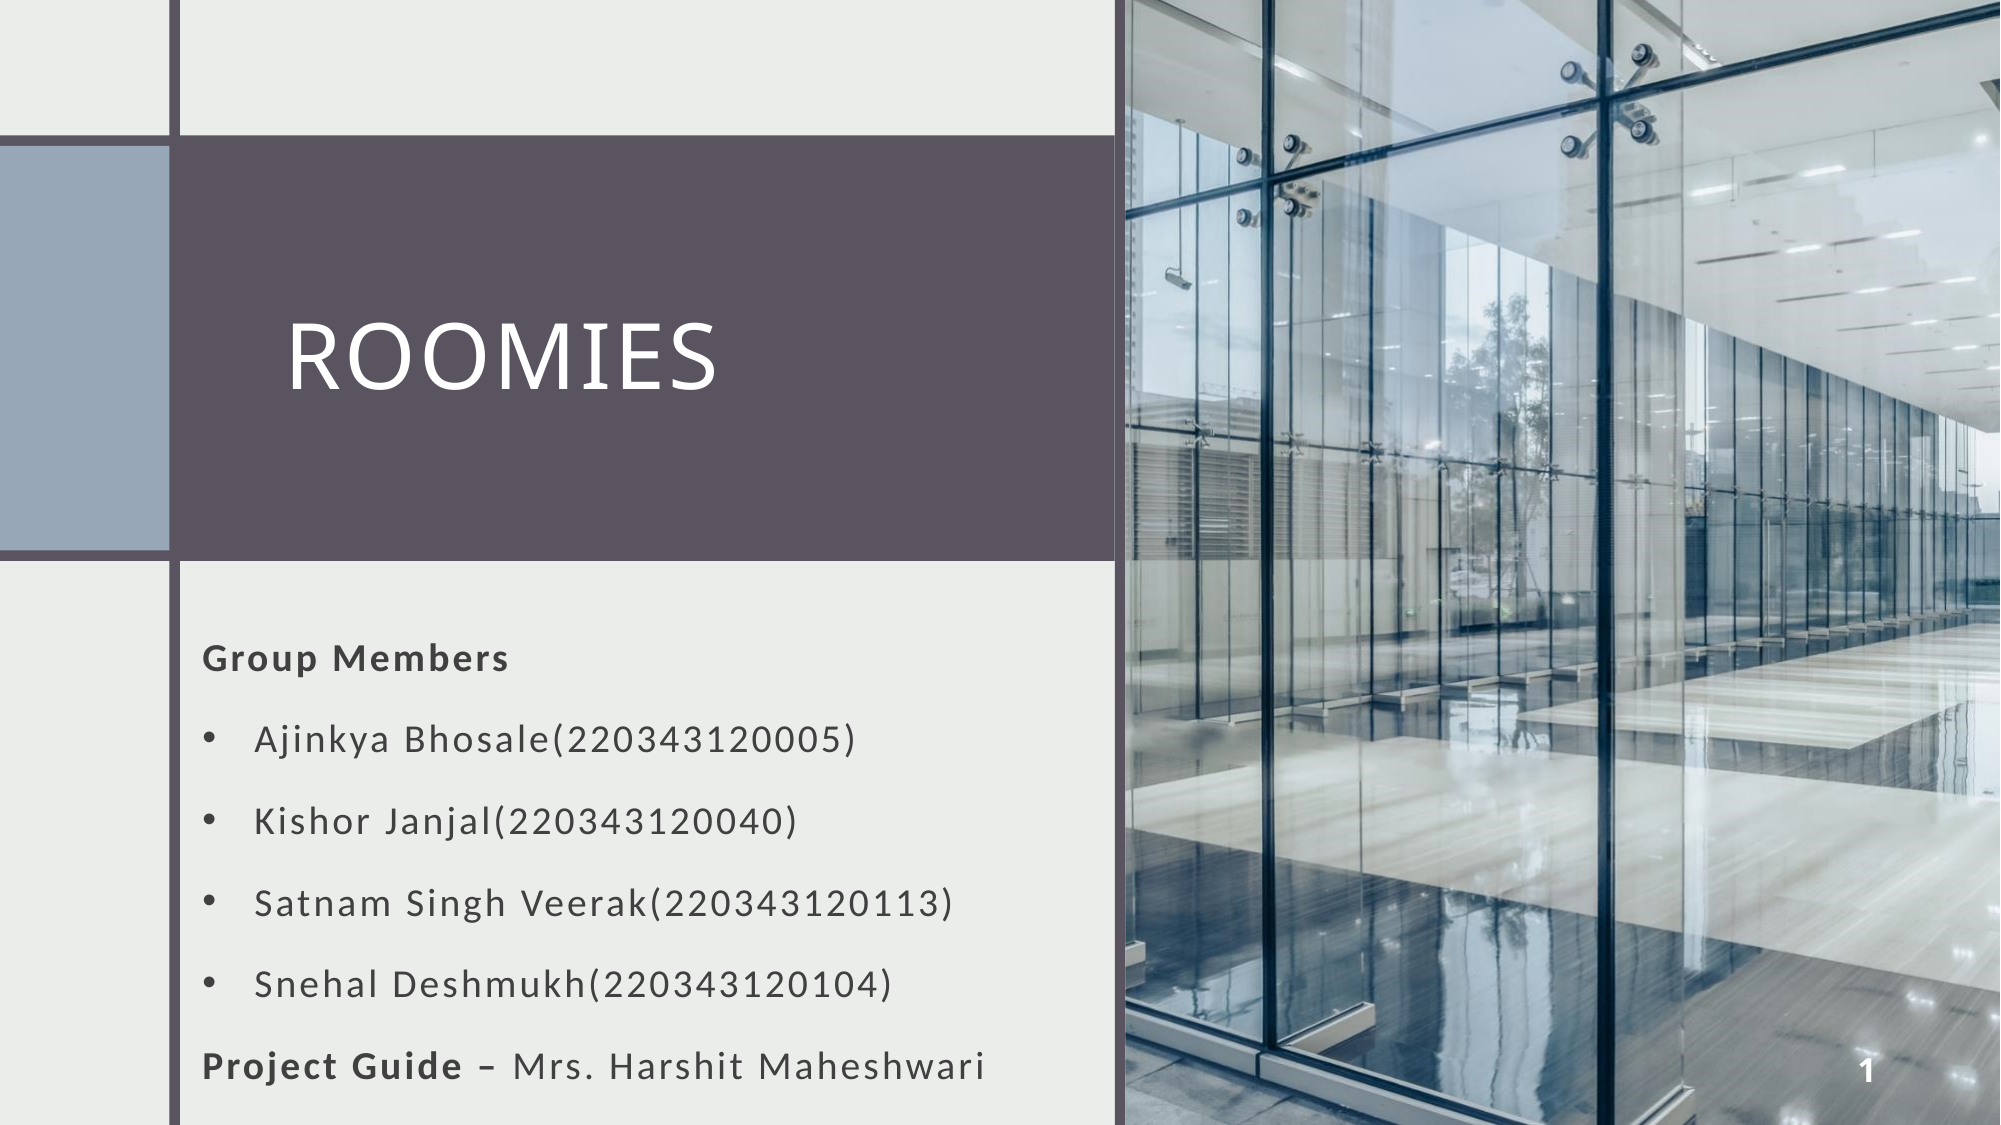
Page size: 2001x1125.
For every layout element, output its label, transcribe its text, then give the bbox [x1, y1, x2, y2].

picture [1125, 0, 2000, 1125]
title Roomies [266, 173, 1107, 530]
subtitle Group Members Ajinkya Bhosale(220343120005) Kishor Janjal(220343120040) Satnam Singh Veerak(220343120113) Snehal Deshmukh(220343120104) Project Guide – Mrs. Harshit Maheshwari [184, 595, 1088, 1110]
